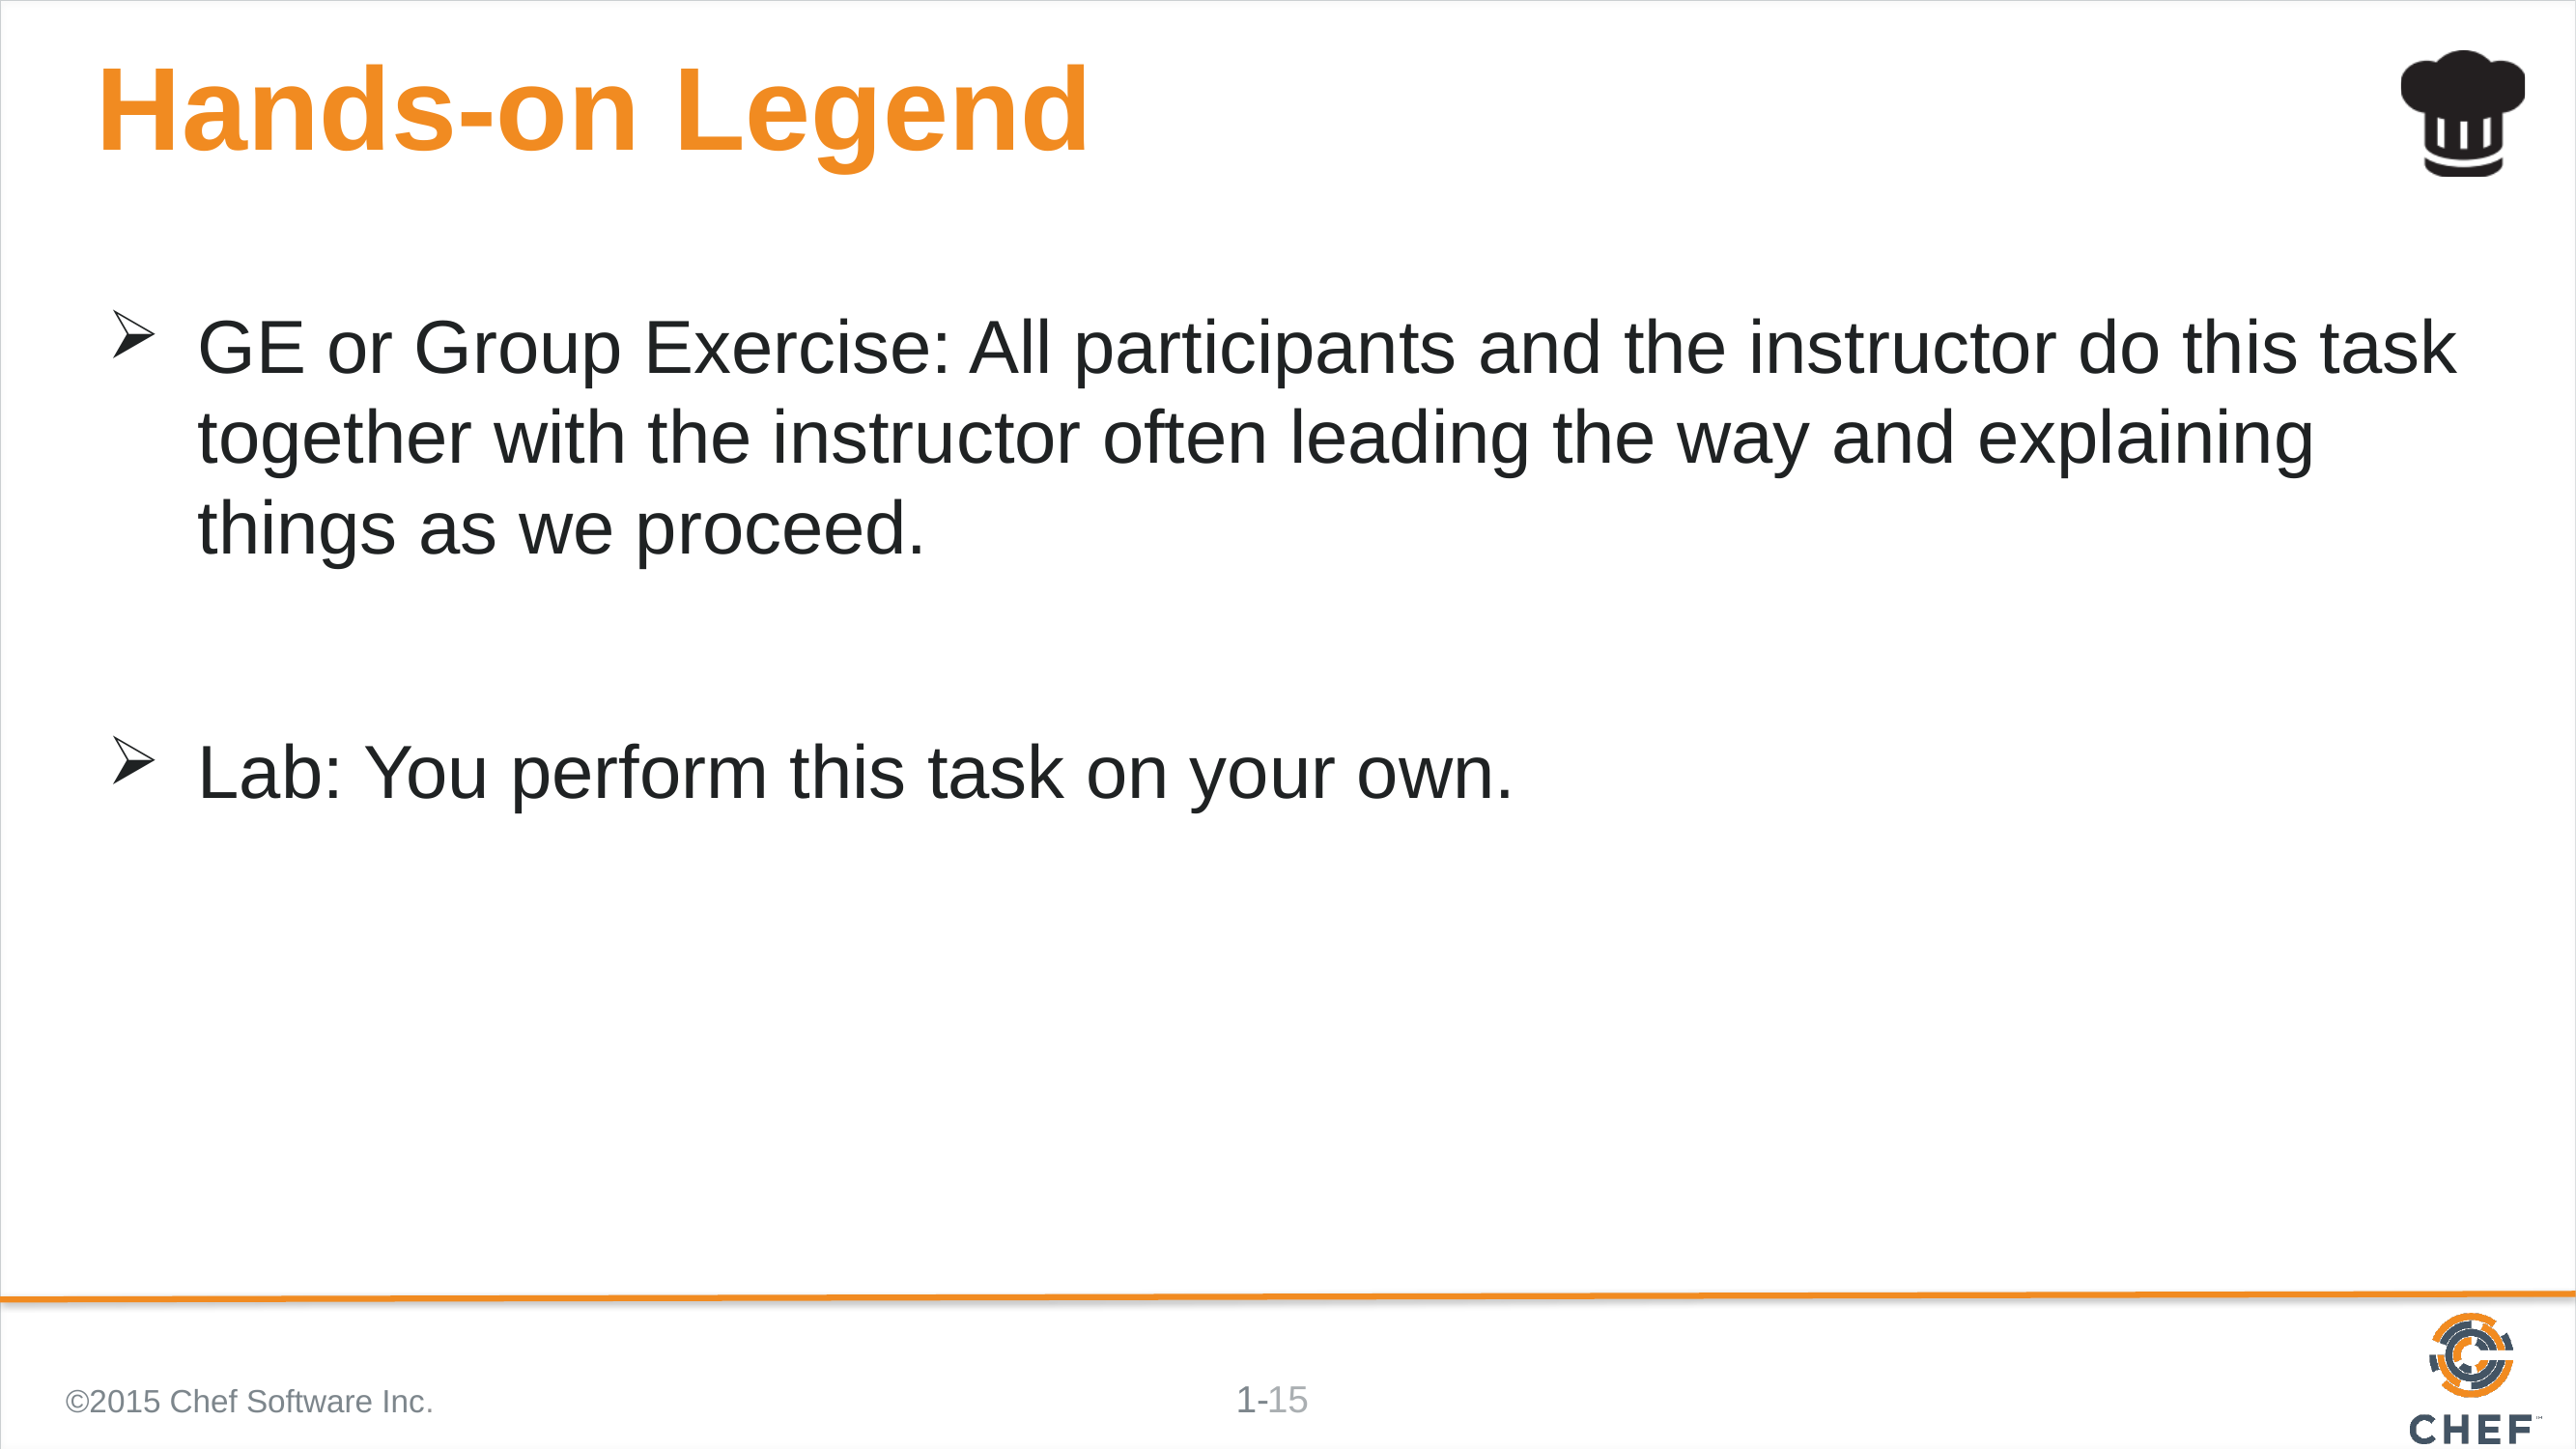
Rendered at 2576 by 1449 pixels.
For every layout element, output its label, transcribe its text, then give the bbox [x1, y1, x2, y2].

title Hands-on Legend [96, 48, 2463, 180]
picture [2399, 1297, 2550, 1449]
slide_number 15 [998, 1359, 1578, 1437]
footer ©2015 Chef Software Inc. [51, 1359, 952, 1440]
list GE or Group Exercise: All participants and the instructor do this task together with the instructor often leading the way and explaining things as we proceed. Lab: You perform this task on your own. [107, 298, 2469, 1142]
